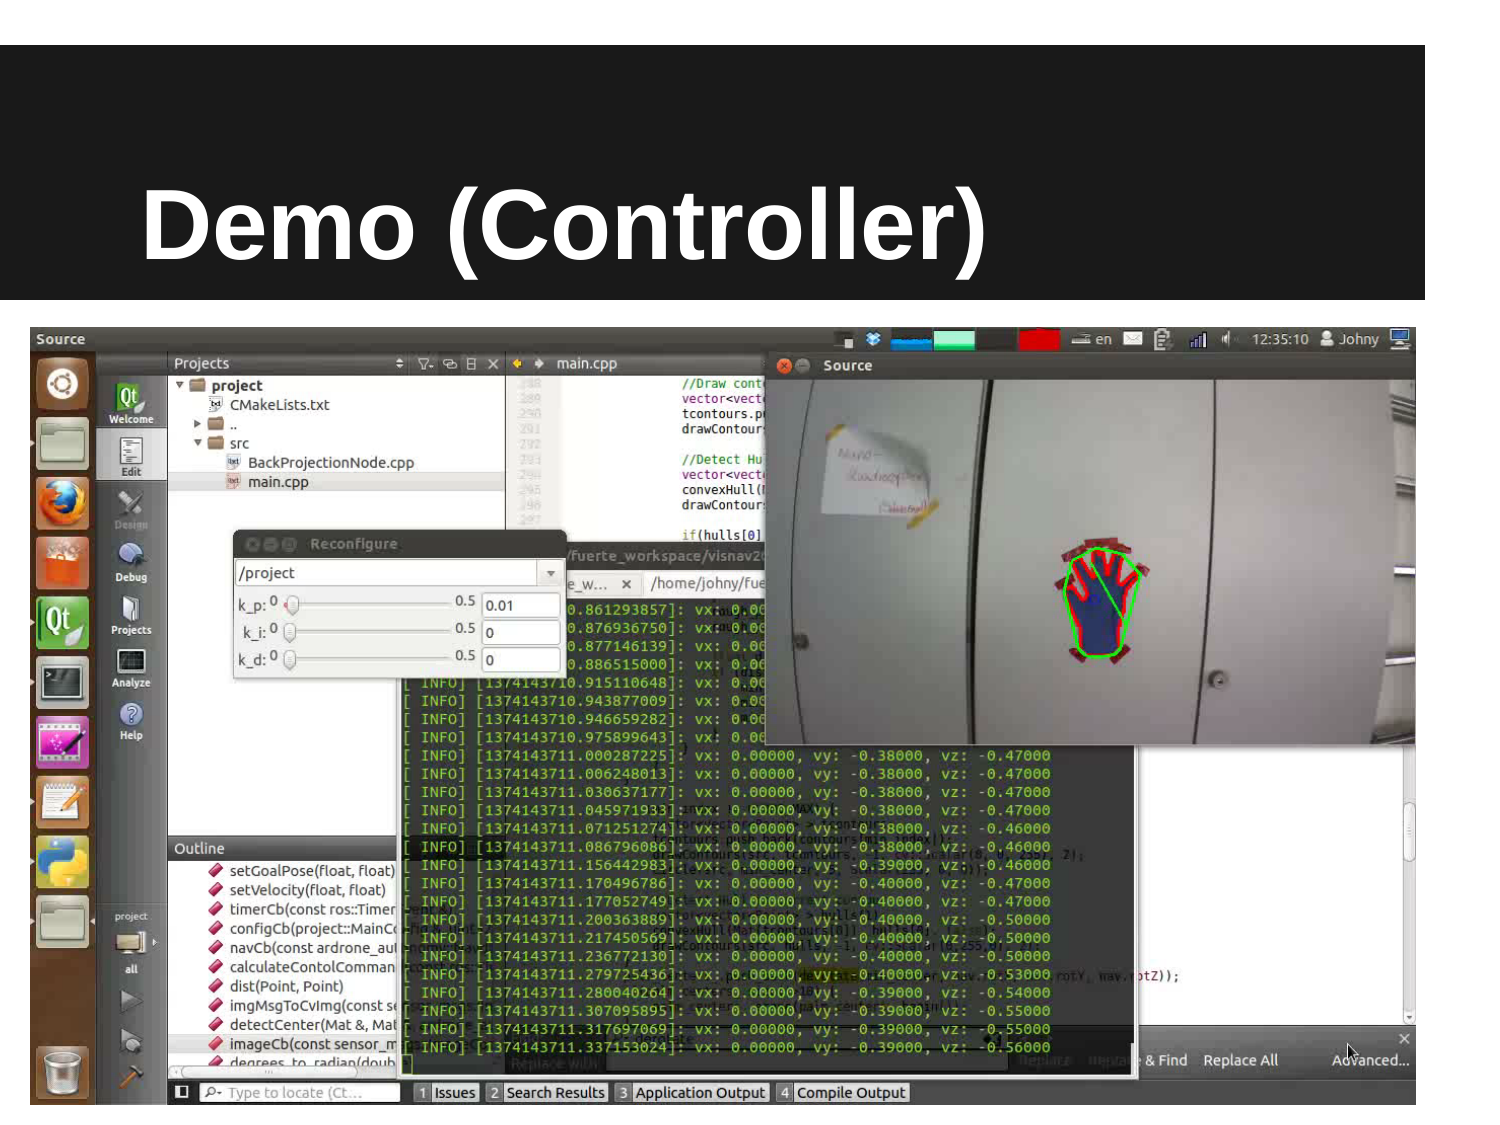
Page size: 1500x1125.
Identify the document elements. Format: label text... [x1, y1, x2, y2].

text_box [29, 326, 1417, 1107]
title Demo (Controller) [75, 45, 1425, 295]
